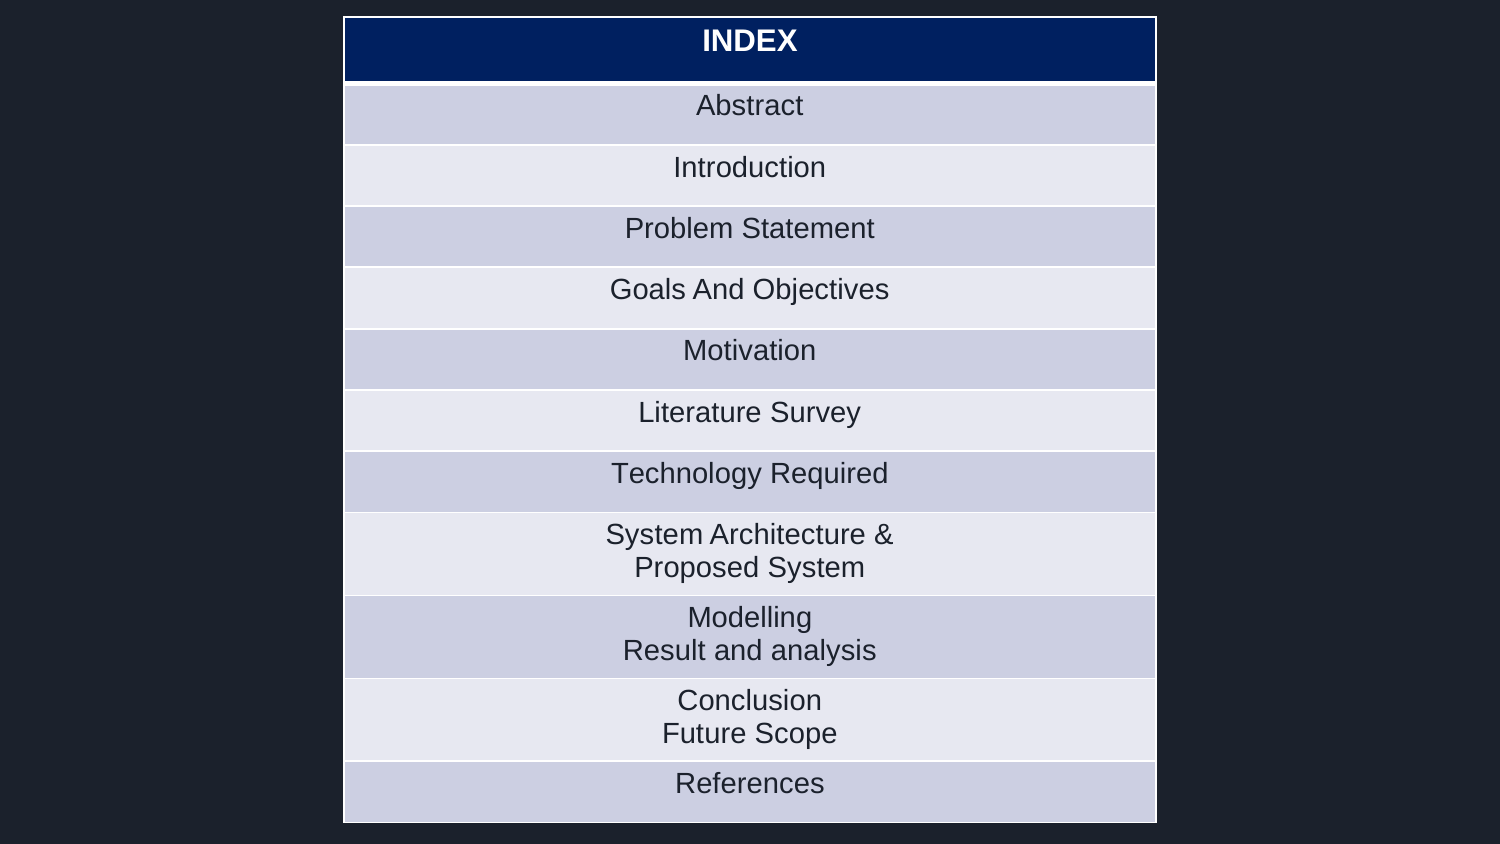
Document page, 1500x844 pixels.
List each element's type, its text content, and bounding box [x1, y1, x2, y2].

table_cell Conclusion Future Scope [345, 679, 1155, 760]
table_cell Abstract [345, 86, 1155, 144]
table_cell Motivation [345, 330, 1155, 389]
table_cell Literature Survey [345, 391, 1155, 450]
table_cell Technology Required [345, 452, 1155, 512]
table_cell Modelling Result and analysis [345, 596, 1155, 678]
table_header INDEX [345, 18, 1155, 81]
table_cell Goals And Objectives [345, 268, 1155, 328]
table_cell Problem Statement [345, 207, 1155, 266]
table_cell Introduction [345, 146, 1155, 205]
table_cell References [345, 762, 1155, 822]
table_cell System Architecture & Proposed System [345, 513, 1155, 595]
